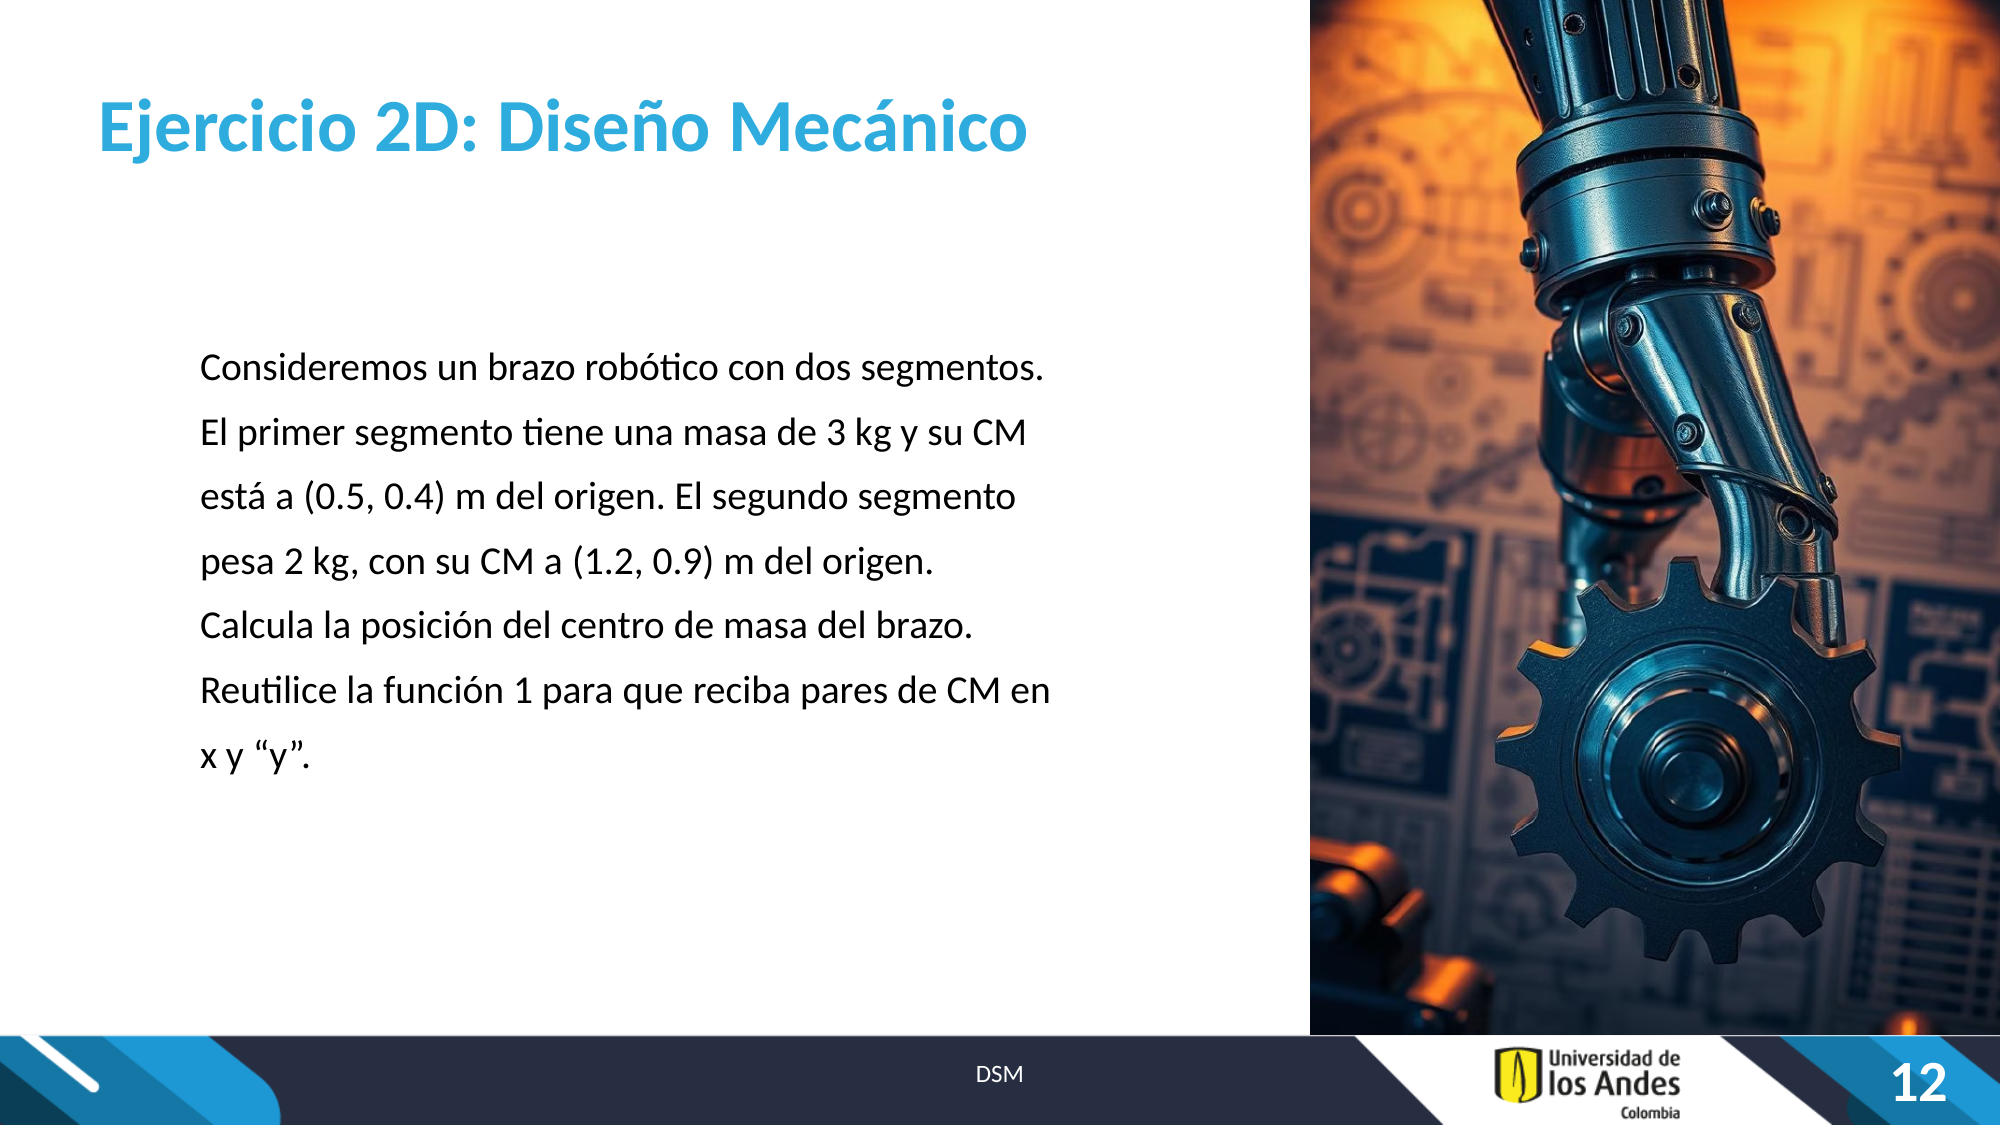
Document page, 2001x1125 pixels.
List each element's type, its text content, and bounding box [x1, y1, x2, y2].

slide_number 12 [1513, 1048, 1964, 1109]
text_box Consideremos un brazo robótico con dos segmentos. El primer segmento tiene una masa de 3 kg y su CM está a (0.5, 0.4) m del origen. El segundo segmento pesa 2 kg, con su CM a (1.2, 0.9) m del origen. Calcula la posición del centro de masa del brazo. Reutilice la función 1 para que reciba pares de CM en x y “y”. [200, 323, 1059, 769]
picture [0, 0, 2000, 1125]
title Ejercicio 2D: Diseño Mecánico [83, 82, 1310, 172]
text_box DSM [662, 1042, 1338, 1103]
